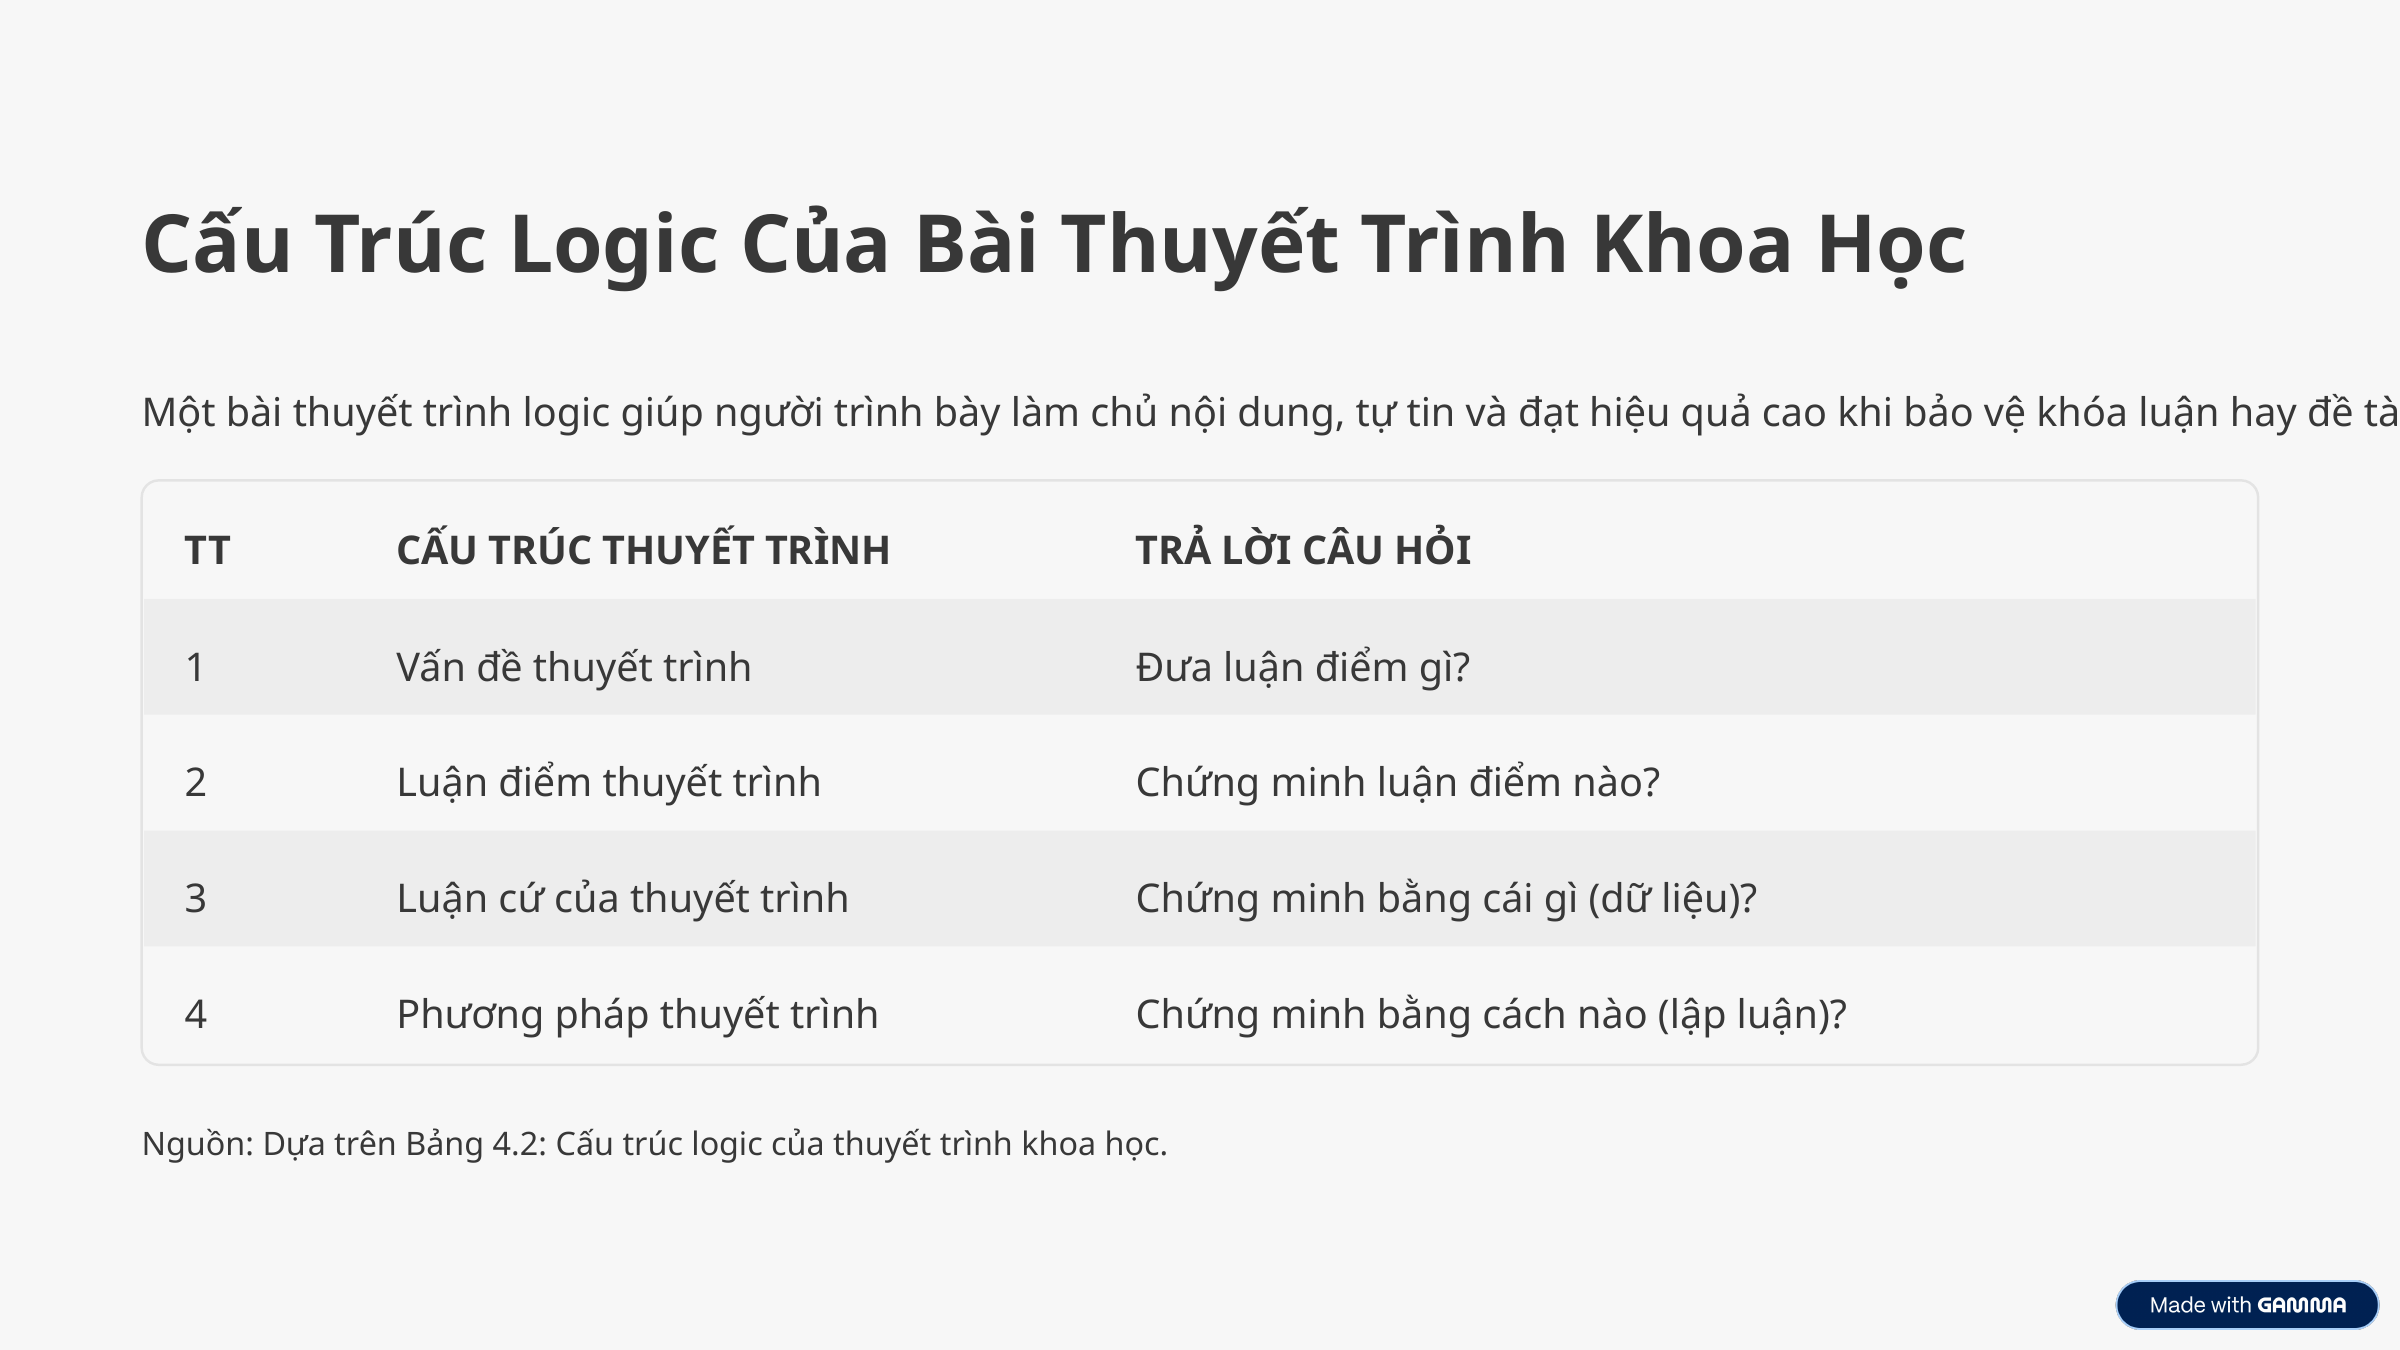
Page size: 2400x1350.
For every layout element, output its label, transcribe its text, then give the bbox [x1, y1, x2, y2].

text_box Nguồn: Dựa trên Bảng 4.2: Cấu trúc logic của thuyết trình khoa học. [141, 1110, 2259, 1163]
text_box Chứng minh bằng cái gì (dữ liệu)? [1135, 856, 2216, 921]
text_box Vấn đề thuyết trình [396, 624, 1054, 689]
text_box [144, 598, 2256, 714]
text_box Cấu Trúc Logic Của Bài Thuyết Trình Khoa Học [141, 187, 1990, 289]
picture [2106, 1271, 2389, 1339]
text_box Chứng minh bằng cách nào (lập luận)? [1135, 971, 2216, 1037]
text_box 2 [184, 740, 315, 805]
text_box Luận điểm thuyết trình [396, 740, 1054, 805]
text_box [144, 946, 2256, 1063]
text_box CẤU TRÚC THUYẾT TRÌNH [396, 508, 1054, 574]
text_box [144, 482, 2256, 598]
text_box TT [184, 508, 315, 574]
text_box 1 [184, 624, 315, 689]
text_box TRẢ LỜI CÂU HỎI [1135, 508, 2216, 574]
text_box [144, 830, 2256, 946]
text_box Phương pháp thuyết trình [396, 971, 1054, 1037]
text_box Đưa luận điểm gì? [1135, 624, 2216, 689]
text_box [144, 714, 2256, 830]
text_box 4 [184, 971, 315, 1037]
text_box Chứng minh luận điểm nào? [1135, 740, 2216, 805]
text_box Luận cứ của thuyết trình [396, 856, 1054, 921]
text_box Một bài thuyết trình logic giúp người trình bày làm chủ nội dung, tự tin và đạt hiệu quả cao khi bảo vệ khóa luận hay đề tài. [141, 369, 2259, 435]
text_box 3 [184, 856, 315, 921]
